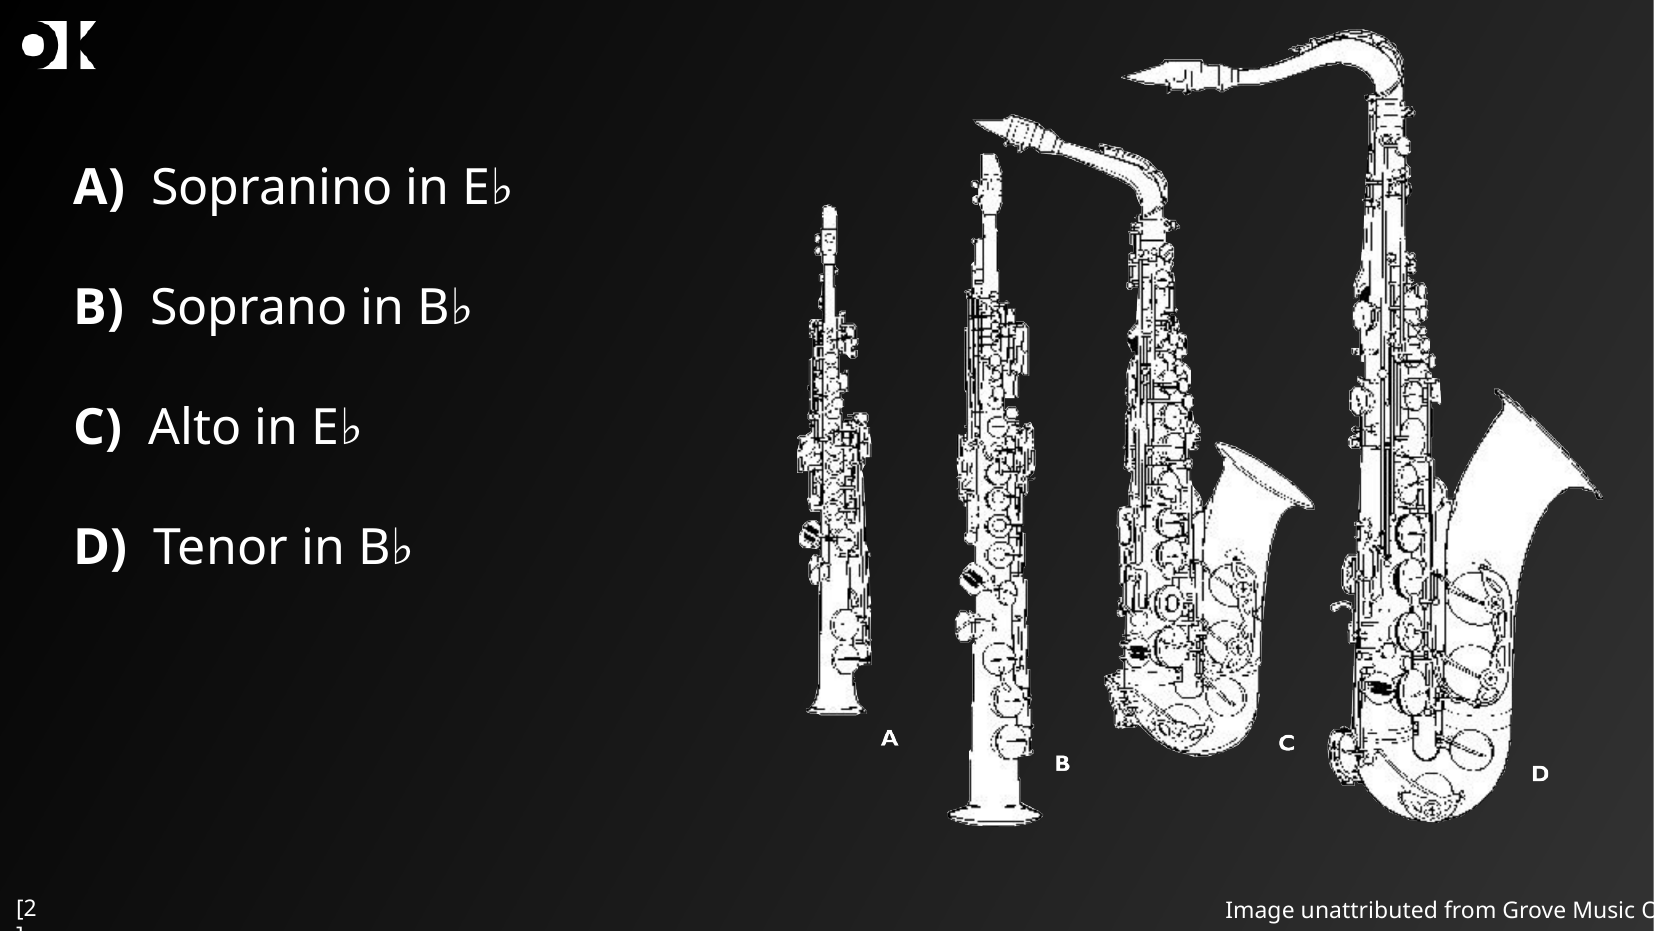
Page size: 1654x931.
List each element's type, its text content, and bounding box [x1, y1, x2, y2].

text_box [2] [1, 885, 58, 928]
text_box Image unattributed from Grove Music Online. [1210, 888, 1654, 931]
picture [0, 0, 1654, 931]
text_box A) Sopranino in E♭ B) Soprano in B♭ C) Alto in E♭ D) Tenor in B♭ [58, 147, 791, 683]
